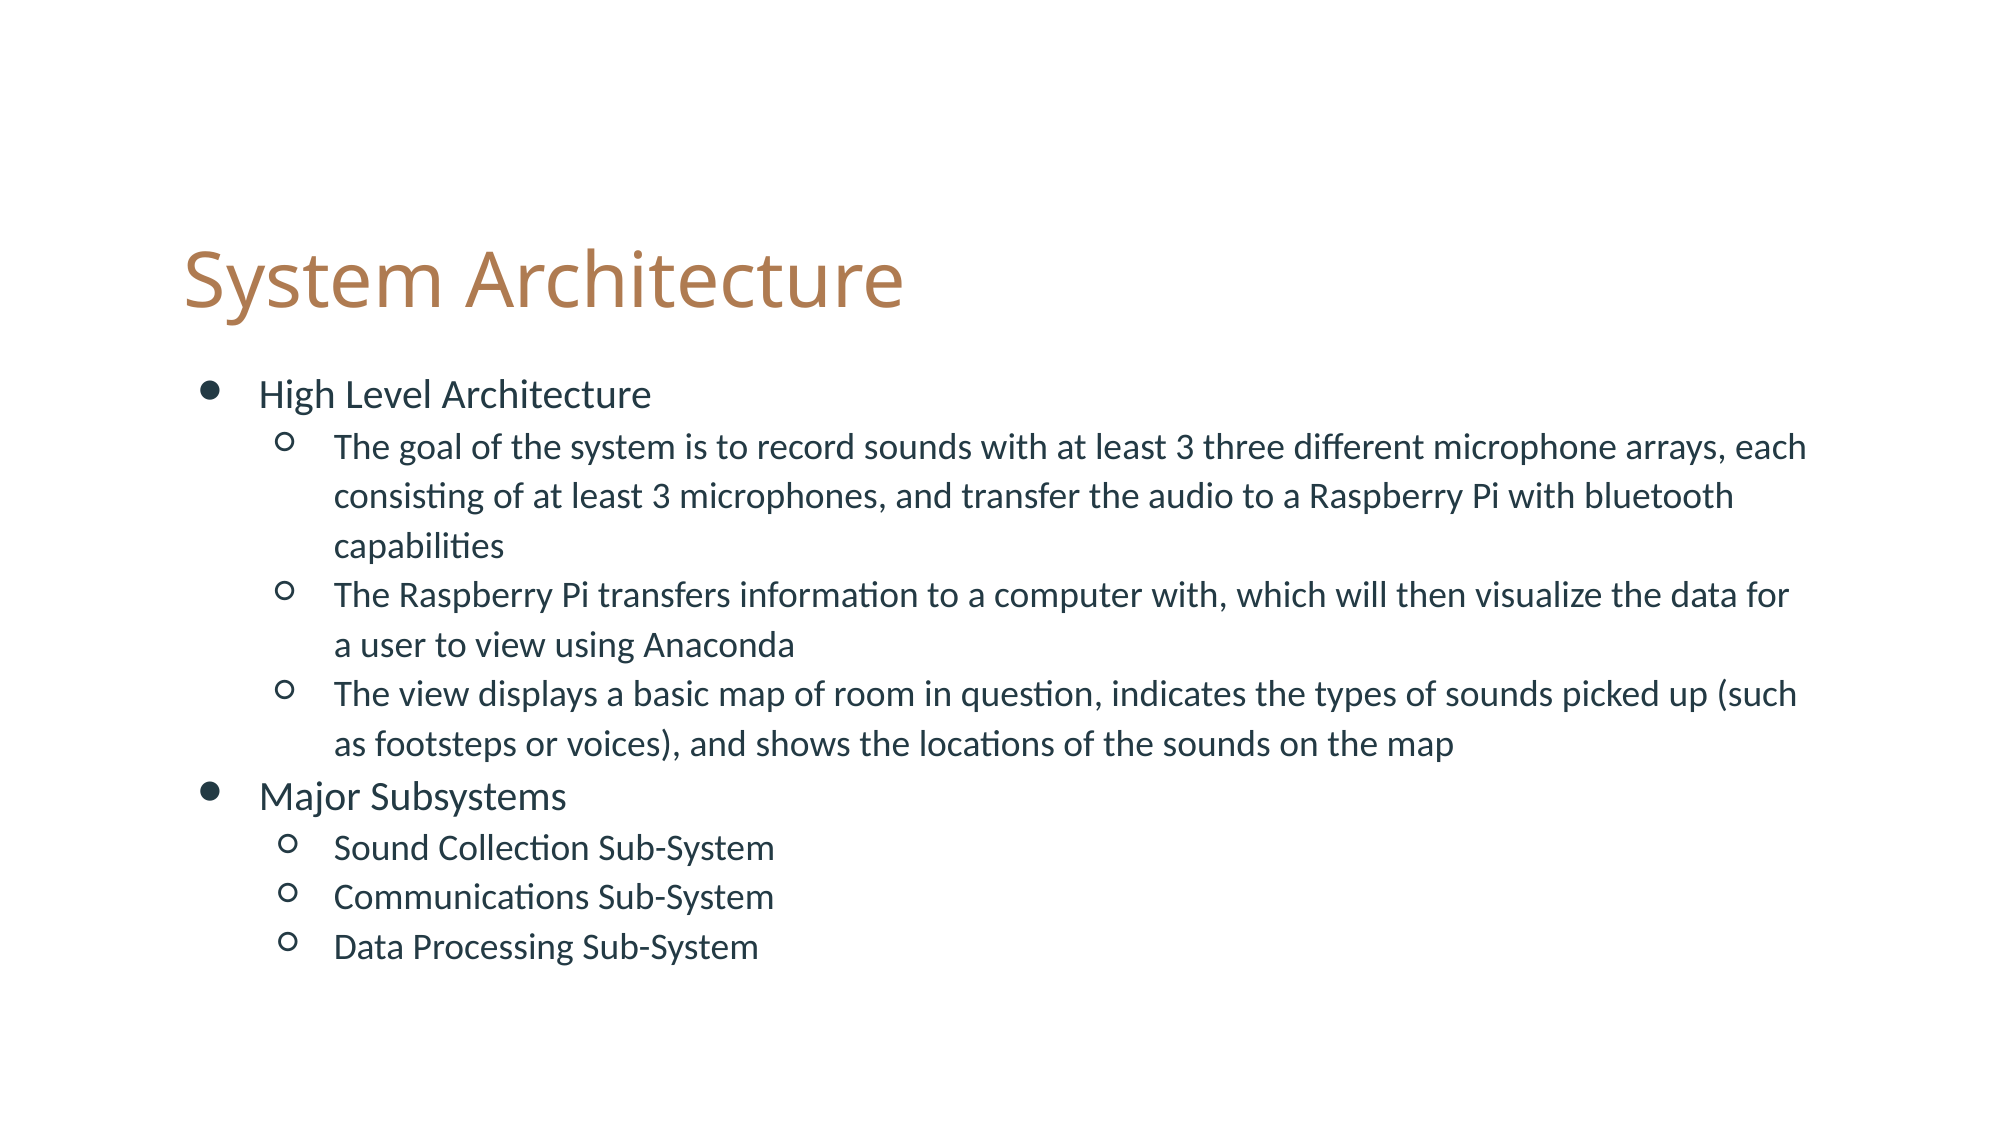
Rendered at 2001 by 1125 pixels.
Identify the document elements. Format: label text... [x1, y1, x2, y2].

list High Level Architecture The goal of the system is to record sounds with at least 3 three different microphone arrays, each consisting of at least 3 microphones, and transfer the audio to a Raspberry Pi with bluetooth capabilities The Raspberry Pi transfers information to a computer with, which will then visualize the data for a user to view using Anaconda The view displays a basic map of room in question, indicates the types of sounds picked up (such as footsteps or voices), and shows the locations of the sounds on the map Major Subsystems Sound Collection Sub-System Communications Sub-System Data Processing Sub-System [168, 354, 1832, 1082]
title System Architecture [168, 118, 1832, 331]
